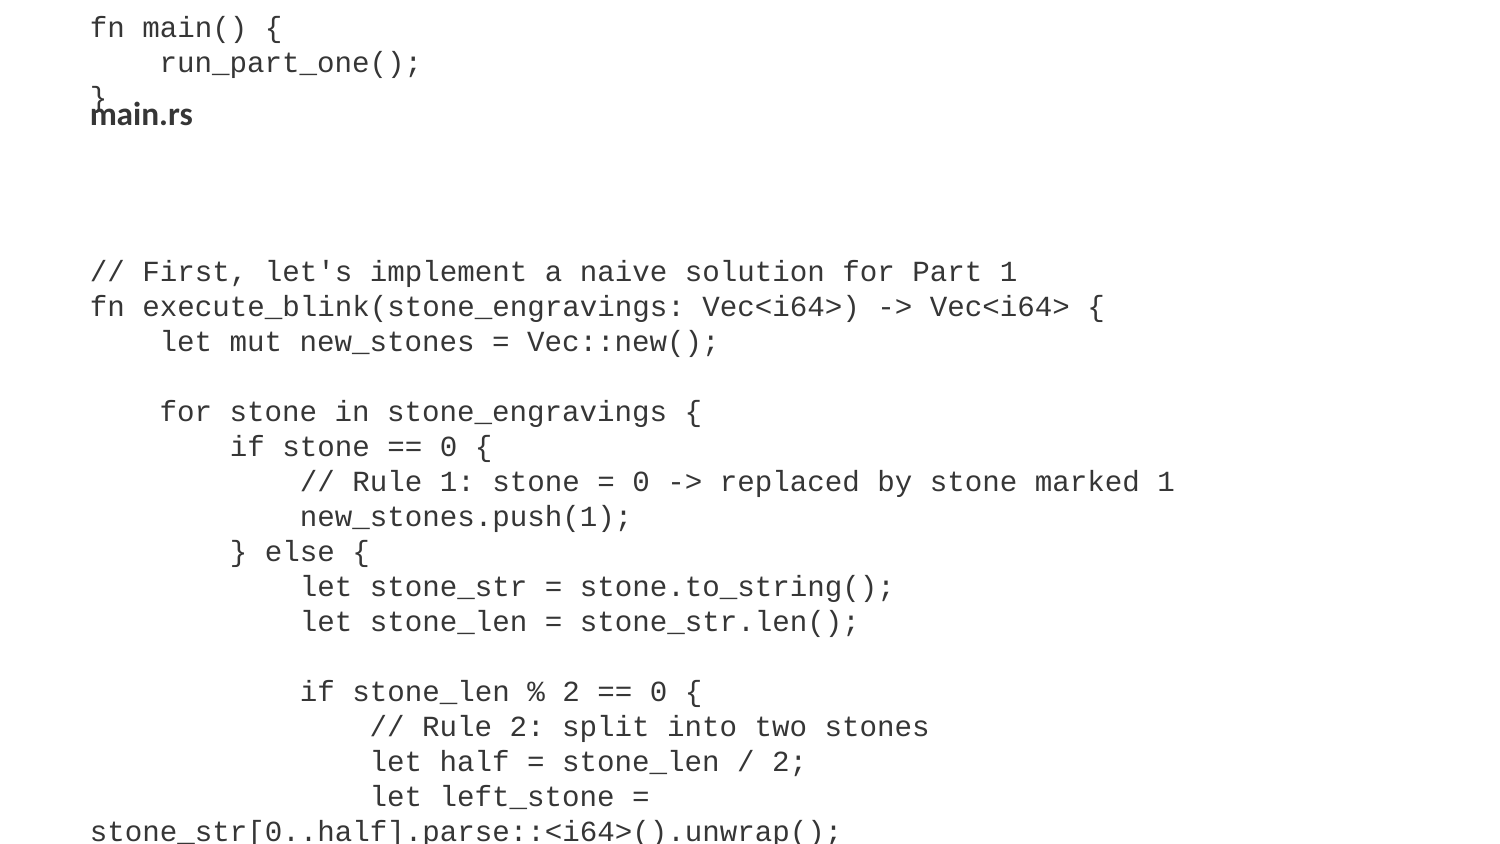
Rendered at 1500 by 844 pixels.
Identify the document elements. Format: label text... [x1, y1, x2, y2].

text_box So let's get started with the implementation. [74, 794, 1425, 844]
text_box main.rs [74, 74, 1425, 150]
text_box use std::collections::HashMap; use std::fs::File; use std::io::{self, BufRead, BufReader}; use std::path::Path; type MemoKey = (i64, usize); // (stone_value, blinks_remaining) type MemoMap = HashMap<MemoKey, usize>; fn read_lines_as_int_arrays<P>(filename: P, sep: &str) -> io::Result<Vec<Vec<i32>>> where P: AsRef<Path>, { let file = File::open(filename)?; let reader = BufReader::new(file); let lines: Vec<Result<String, io::Error>> = reader.lines().collect(); let mut int_arrays: Vec<Vec<i32>> = Vec::new(); // split each line by the passed in sep and parse each element as an integer for line in lines { let line: String = line?; let int_array: Vec<i32> = line.split(sep).map(|x| x.parse::<i32>().unwrap()).collect(); int_arrays.push(int_array); } Ok(int_arrays) } fn main() { run_part_one(); } // First, let's implement a naive solution for Part 1 fn execute_blink(stone_engravings: Vec<i64>) -> Vec<i64> { let mut new_stones = Vec::new(); for stone in stone_engravings { if stone == 0 { // Rule 1: stone = 0 -> replaced by stone marked 1 new_stones.push(1); } else { let stone_str = stone.to_string(); let stone_len = stone_str.len(); if stone_len % 2 == 0 { // Rule 2: split into two stones let half = stone_len / 2; let left_stone = stone_str[0..half].parse::<i64>().unwrap(); let right_stone = stone_str[half..].parse::<i64>().unwrap(); new_stones.push(left_stone); new_stones.push(right_stone); } else { // Rule 3: multiply by 2024 new_stones.push(stone * 2024); } } } new_stones } pub fn run_part_one() -> std::io::Result<()> { let input = read_lines_as_int_arrays("src/day_11/input.txt", "")?; let initial_stone_engravings: Vec<i64> = input[0].iter().map(|&x| x as i64).collect(); let mut stone_engravings = initial_stone_engravings.clone(); for _ in 0..25 { stone_engravings = execute_blink(stone_engravings); } println!("Count of stones after 25 blinks: {}", stone_engravings.len()); Ok(()) } fn count_stones_recursive(stone: i64, blinks: usize, memo: &mut MemoMap) -> usize { [74, 179, 1425, 780]
